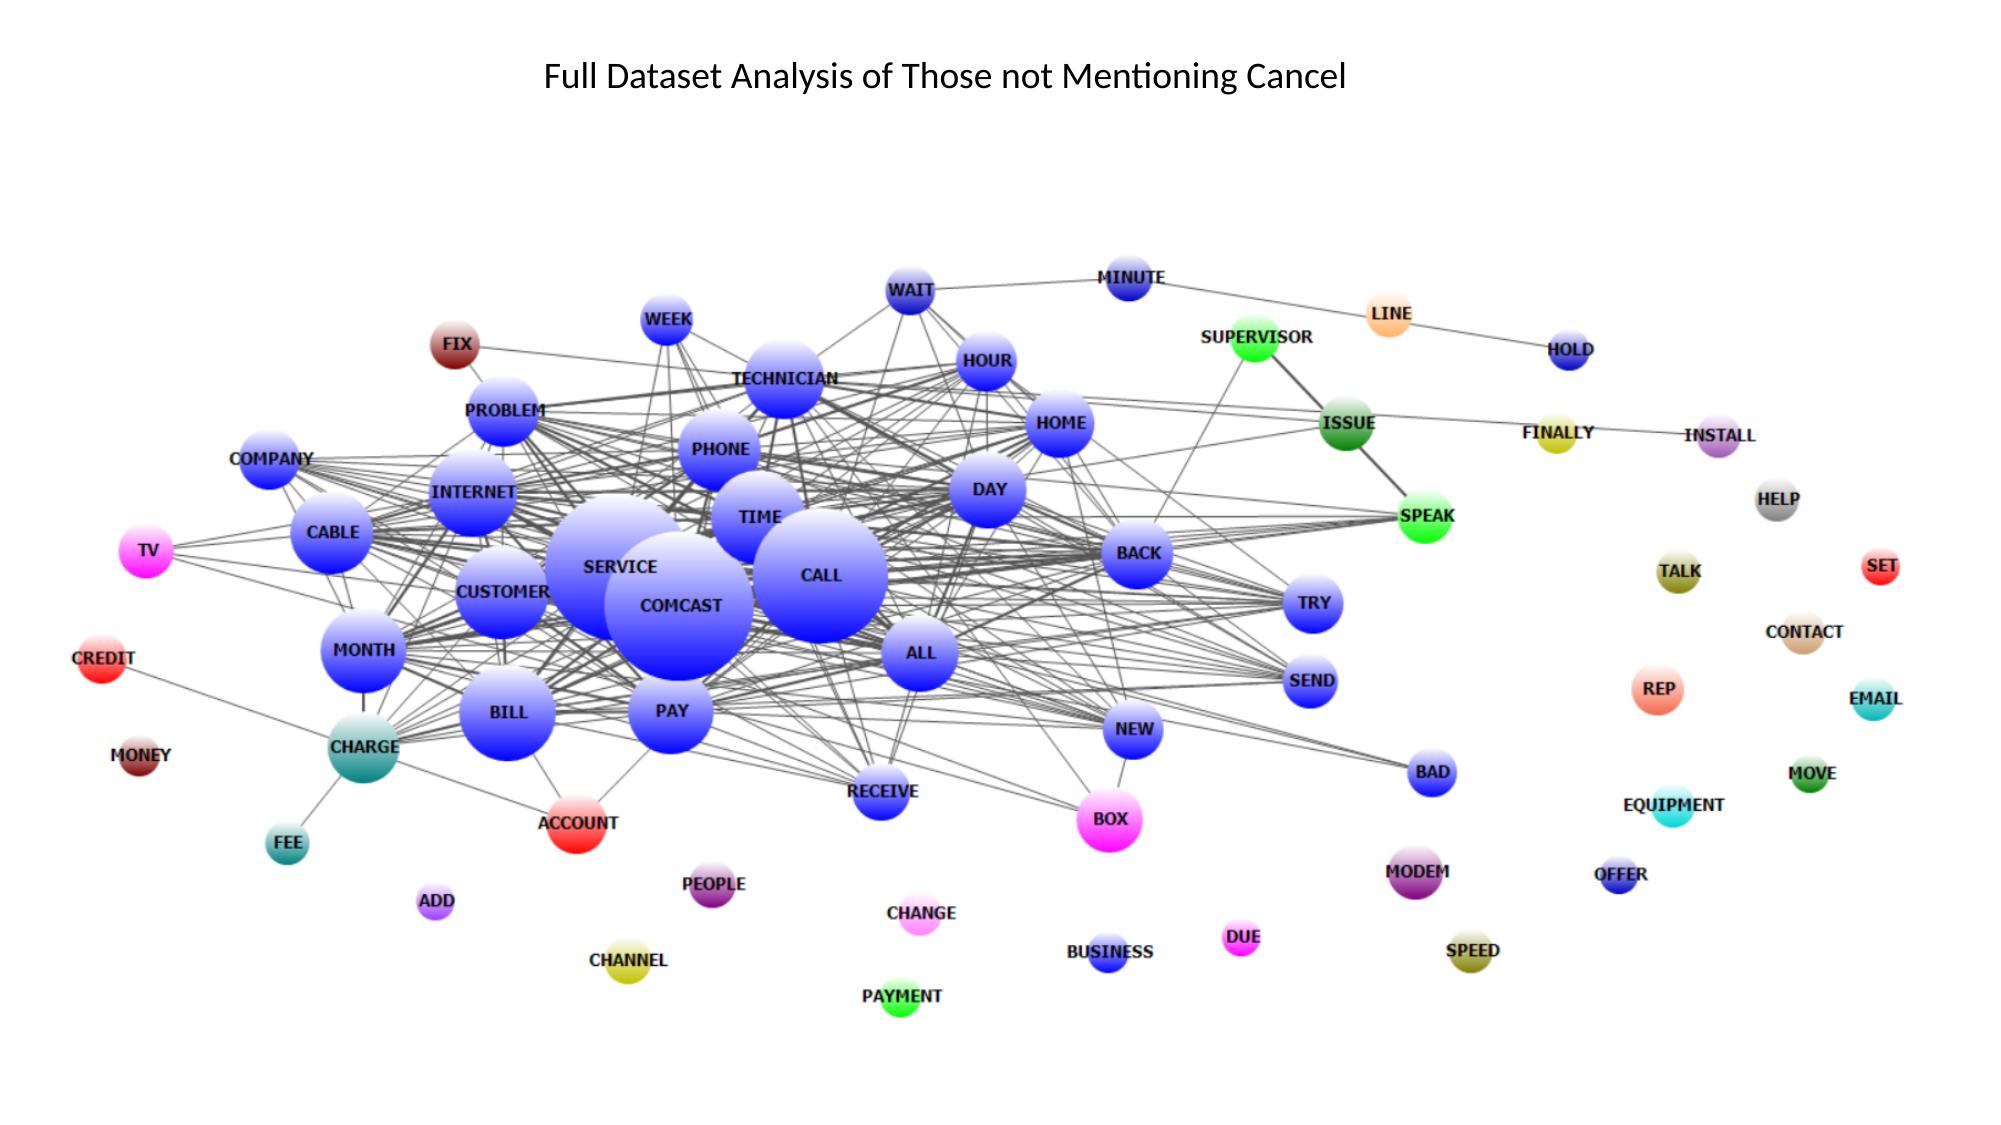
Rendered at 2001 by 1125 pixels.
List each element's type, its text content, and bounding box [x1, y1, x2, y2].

picture [0, 217, 2000, 1048]
text_box Full Dataset Analysis of Those not Mentioning Cancel [394, 43, 1497, 104]
